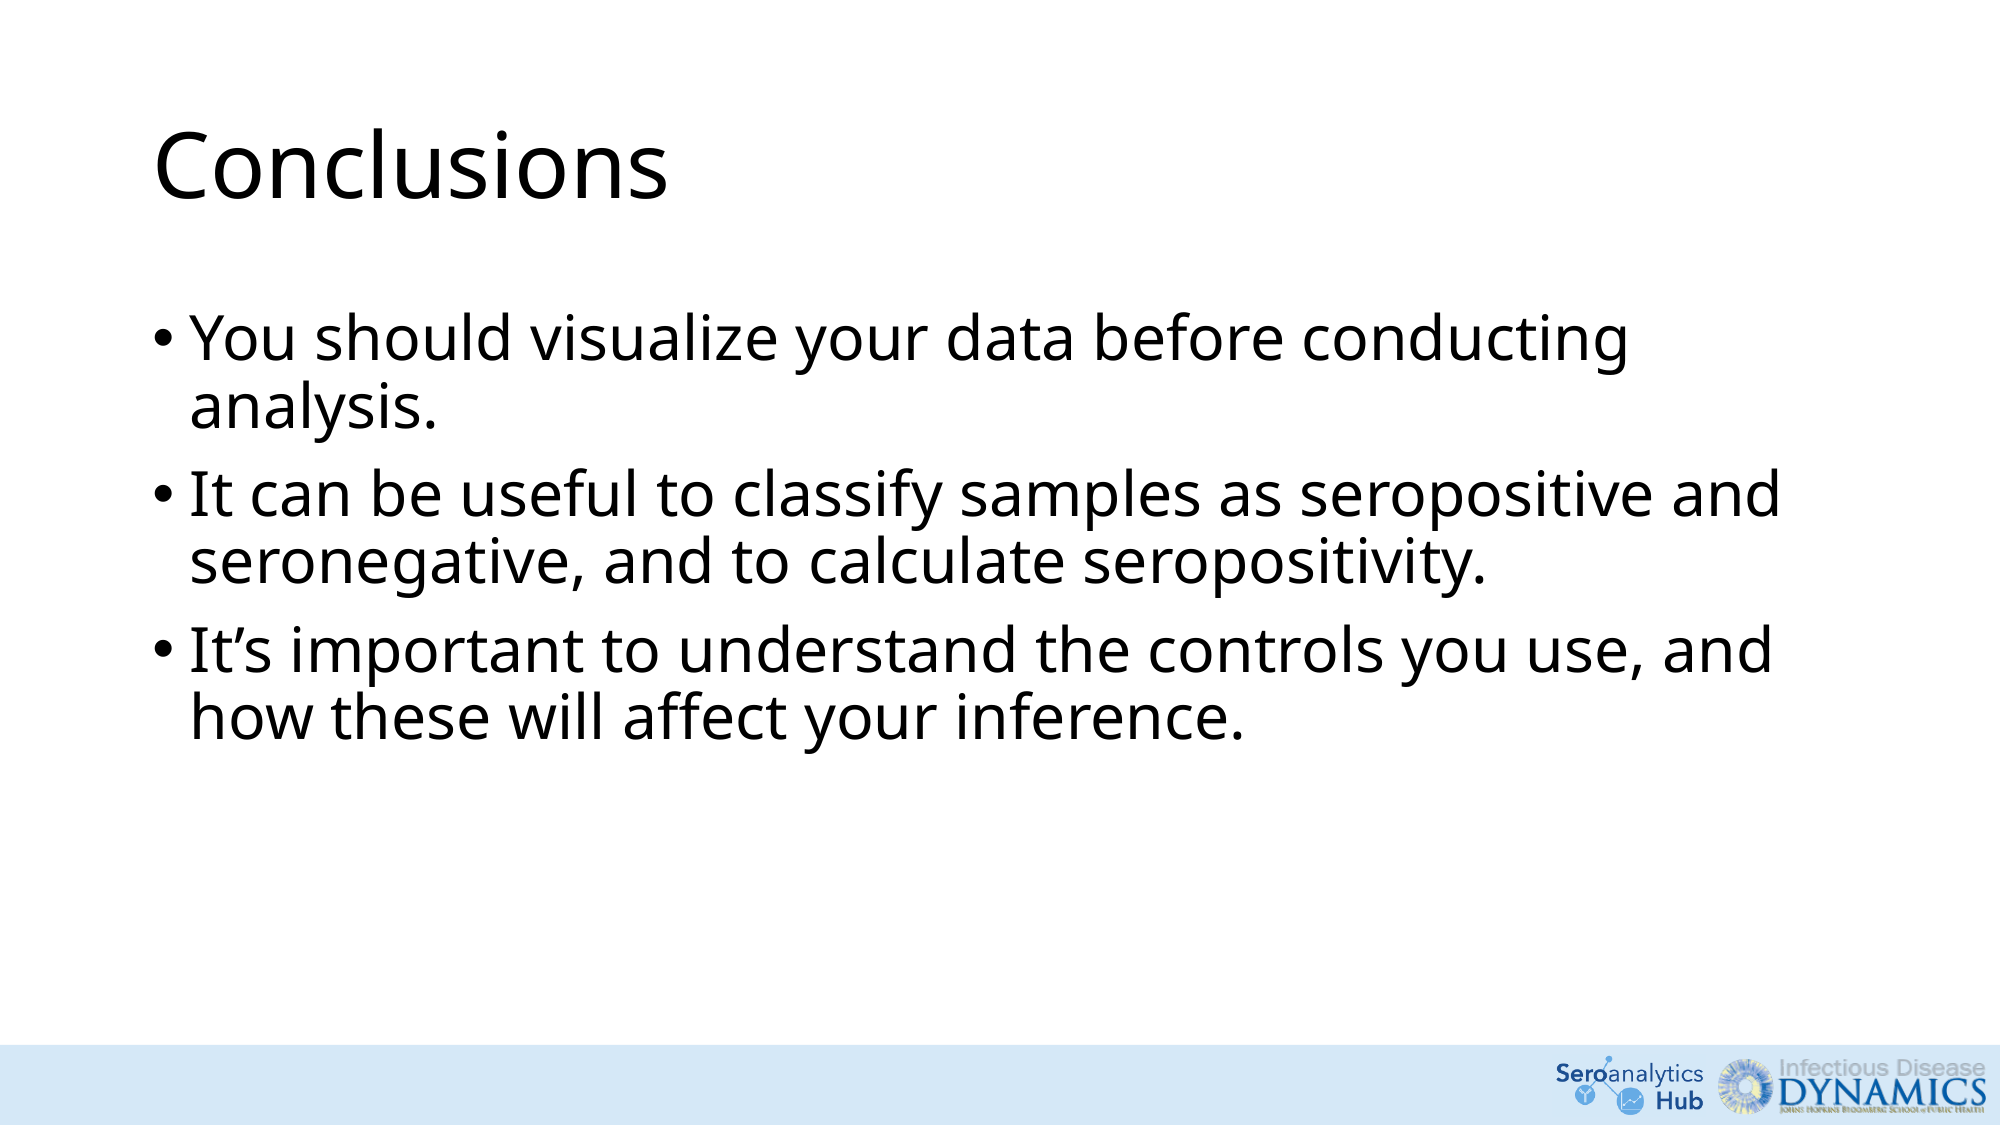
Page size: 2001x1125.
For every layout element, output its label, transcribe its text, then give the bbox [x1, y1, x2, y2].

title Conclusions [137, 59, 1863, 278]
list You should visualize your data before conducting analysis. It can be useful to classify samples as seropositive and seronegative, and to calculate seropositivity. It’s important to understand the controls you use, and how these will affect your inference. [137, 299, 1863, 1014]
picture [1719, 1059, 1986, 1115]
